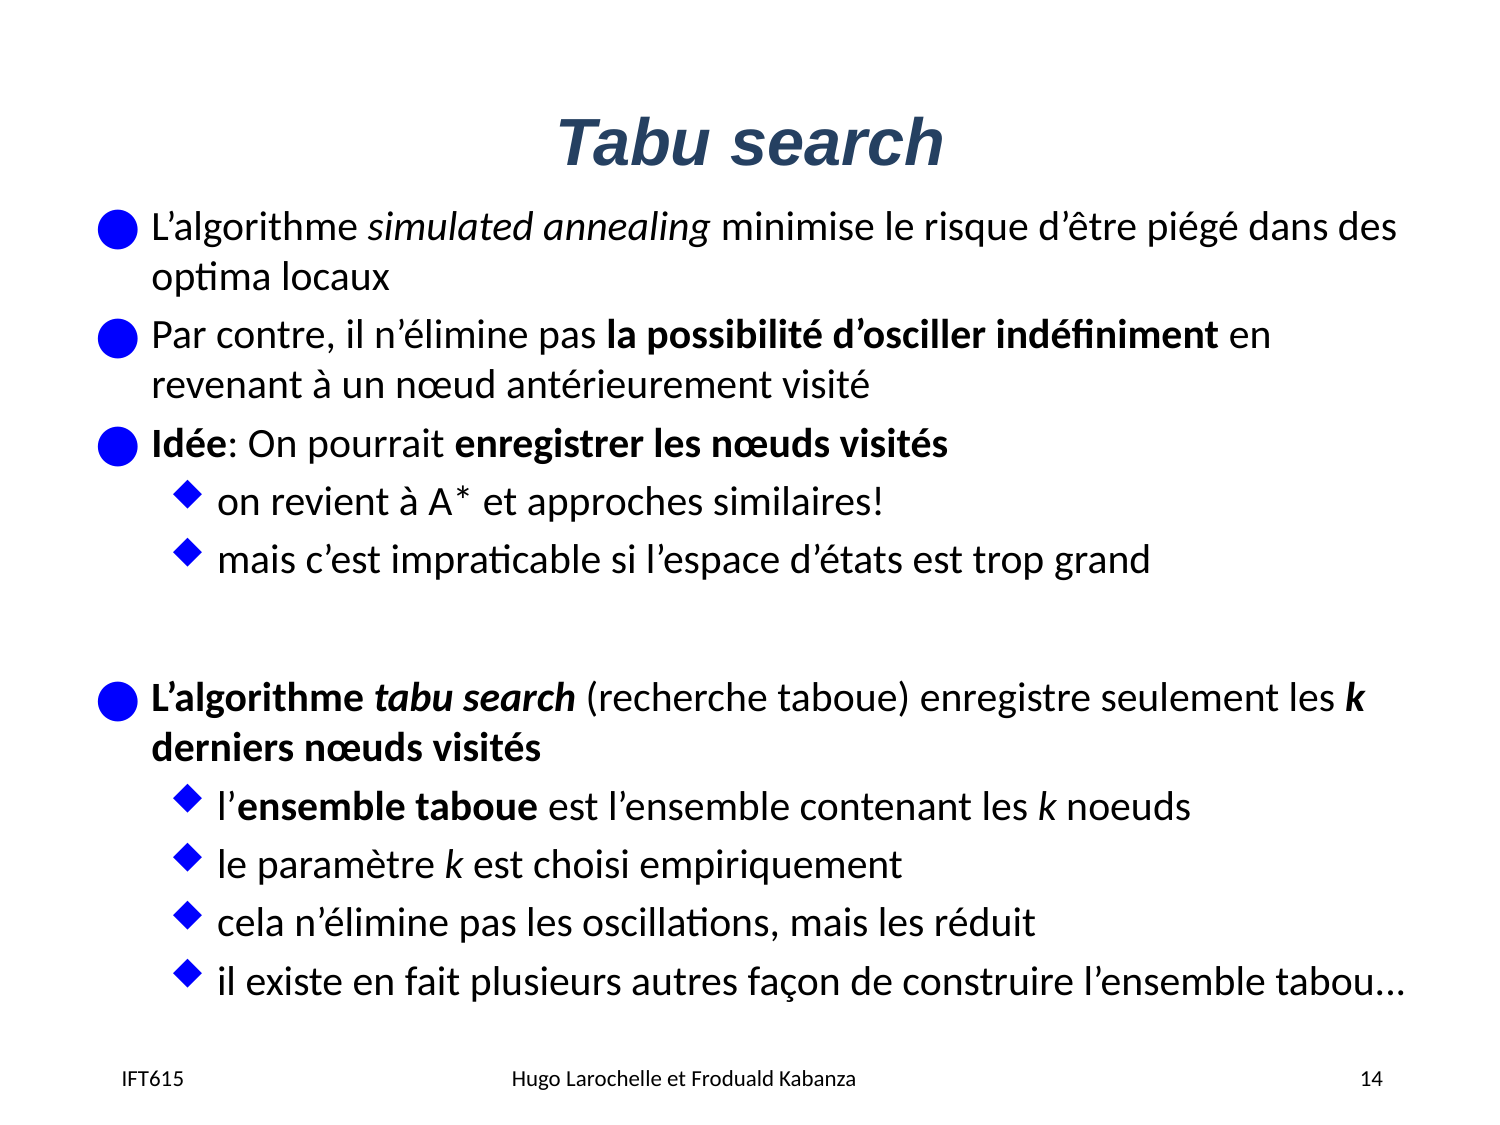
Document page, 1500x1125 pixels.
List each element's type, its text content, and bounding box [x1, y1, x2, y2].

footer IFT615 [69, 1056, 200, 1117]
title Tabu search [75, 45, 1425, 233]
list L’algorithme simulated annealing minimise le risque d’être piégé dans des optima locaux Par contre, il n’élimine pas la possibilité d’osciller indéfiniment en revenant à un nœud antérieurement visité Idée: On pourrait enregistrer les nœuds visités on revient à A* et approches similaires! mais c’est impraticable si l’espace d’états est trop grand L’algorithme tabu search (recherche taboue) enregistre seulement les k derniers nœuds visités l’ensemble taboue est l’ensemble contenant les k noeuds le paramètre k est choisi empiriquement cela n’élimine pas les oscillations, mais les réduit il existe en fait plusieurs autres façon de construire l’ensemble tabou... [80, 191, 1431, 934]
slide_number 14 [1344, 1056, 1431, 1117]
slide_number Hugo Larochelle et Froduald Kabanza [419, 1056, 950, 1117]
